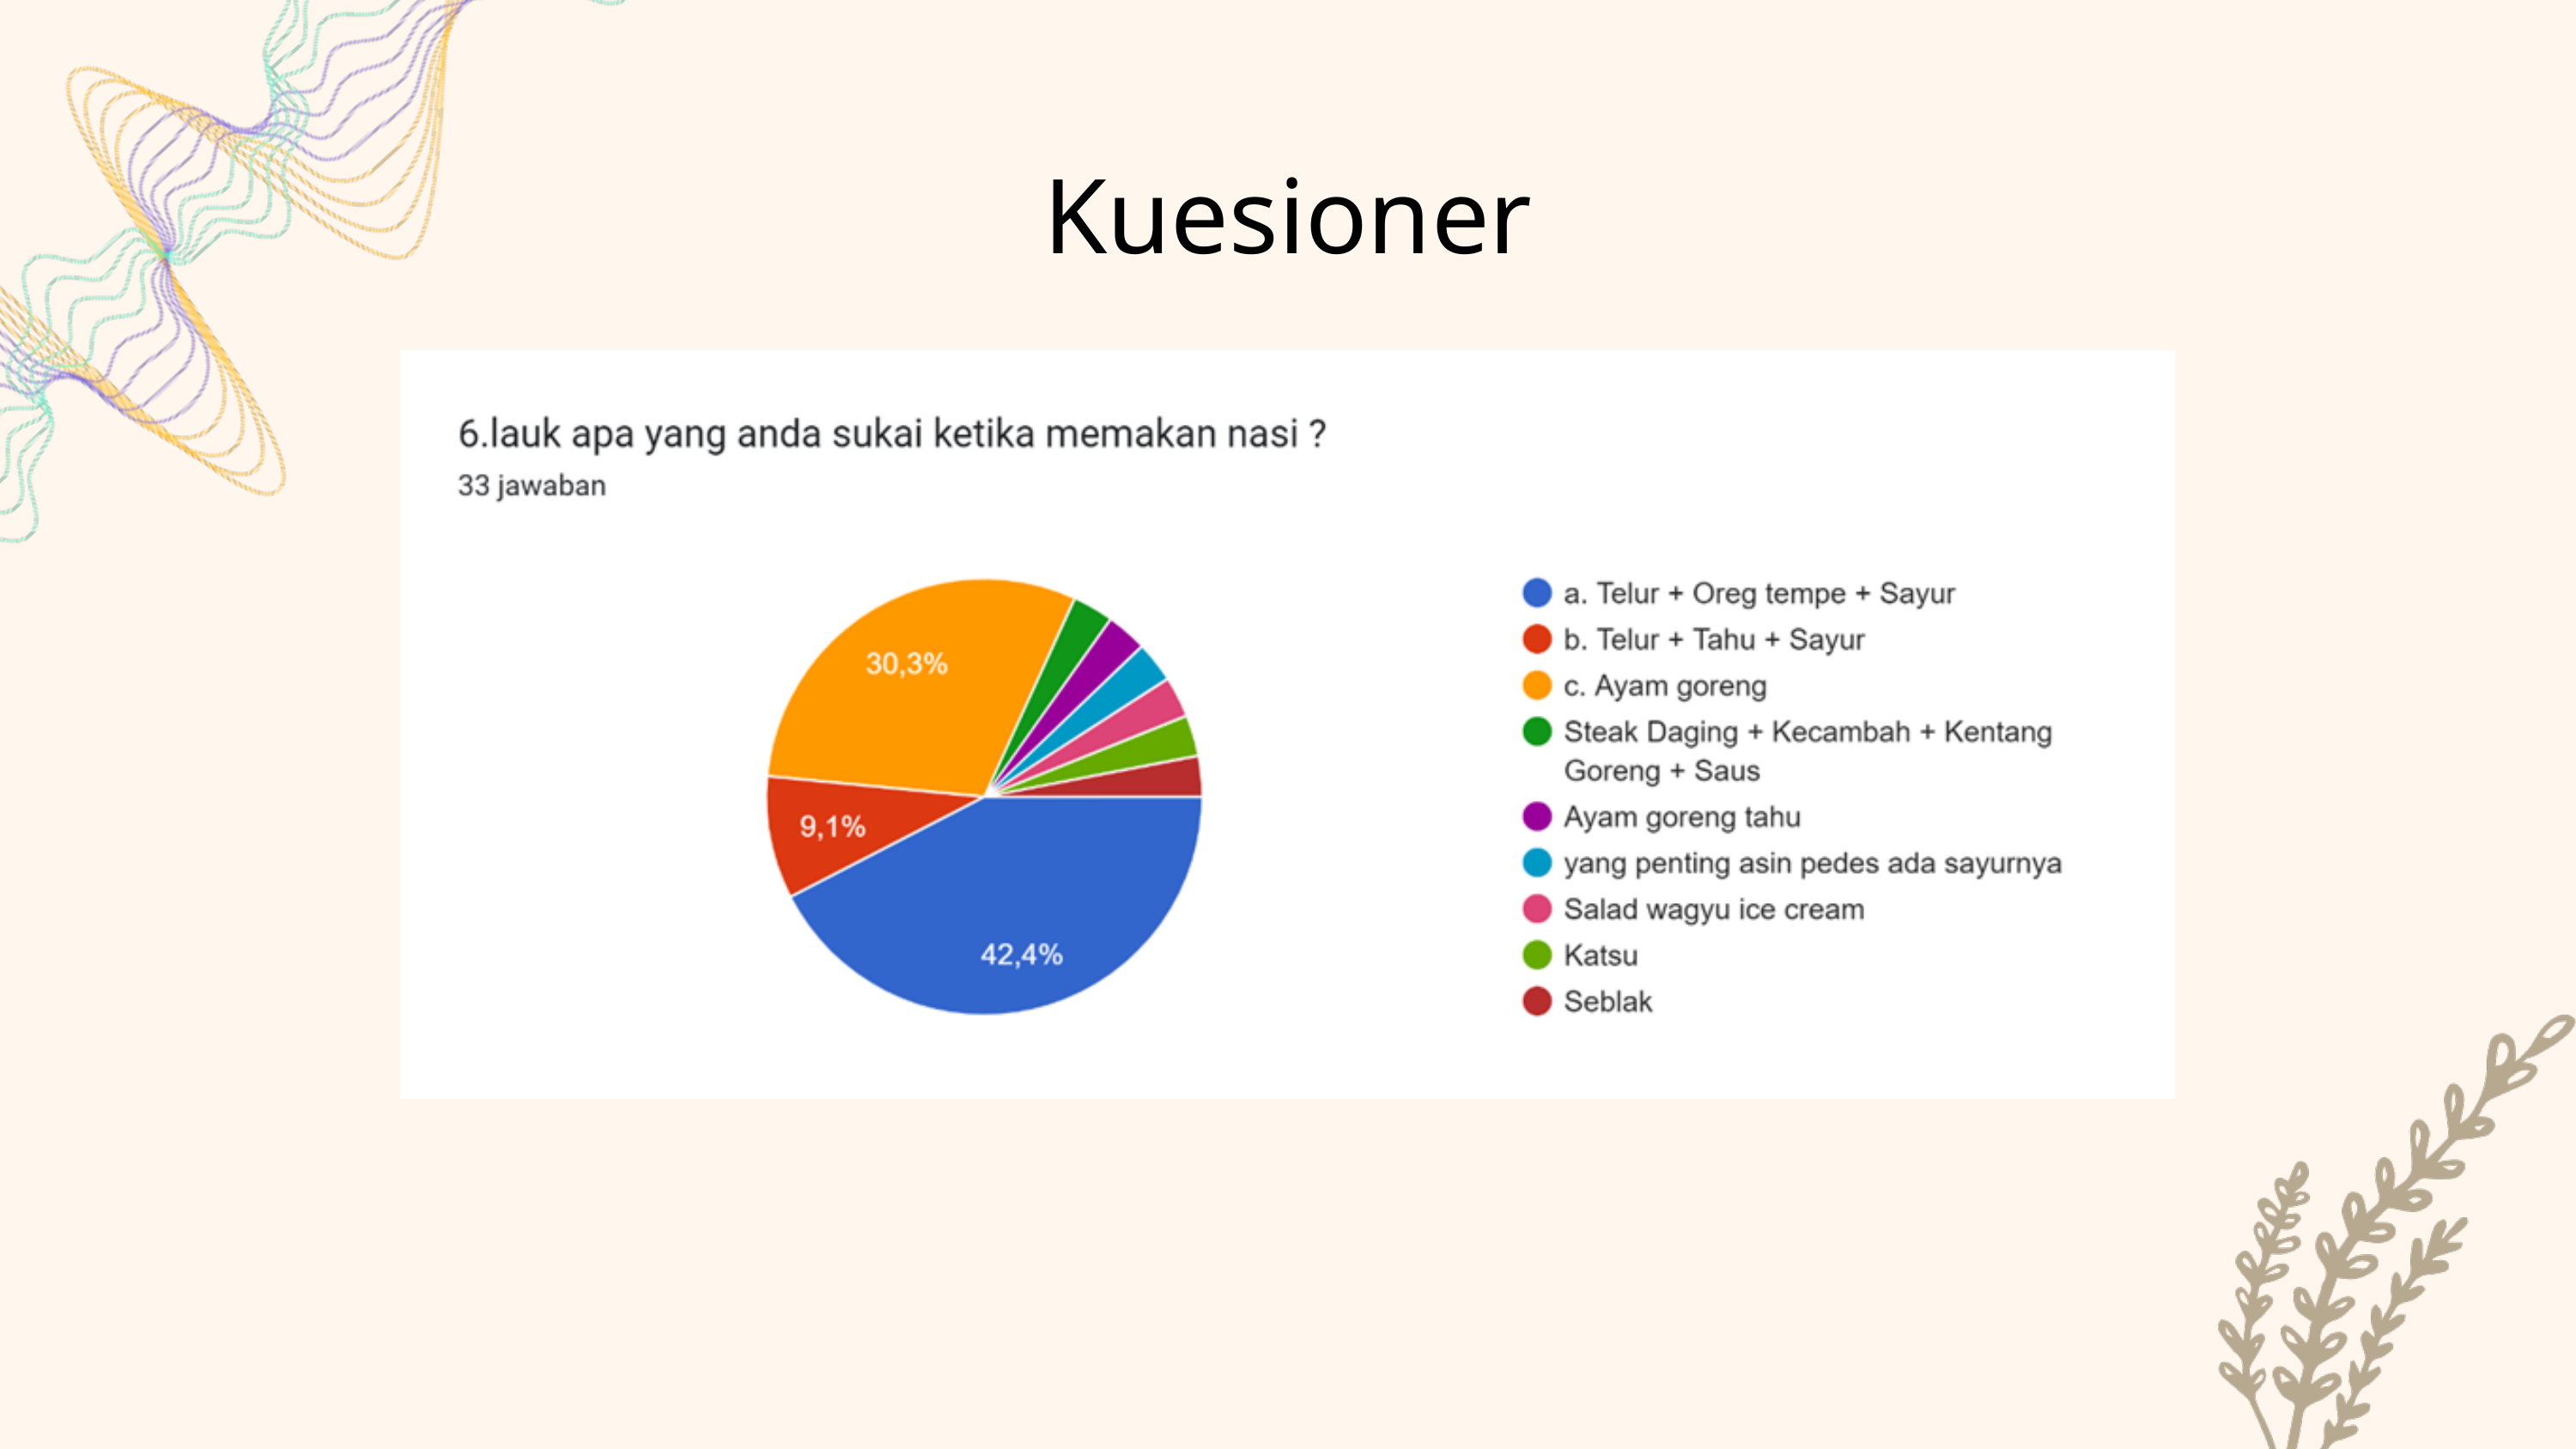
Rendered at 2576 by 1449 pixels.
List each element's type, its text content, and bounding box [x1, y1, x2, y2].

text_box Kuesioner [777, 130, 1799, 275]
picture [0, 0, 2176, 1099]
picture [2216, 1013, 2576, 1449]
